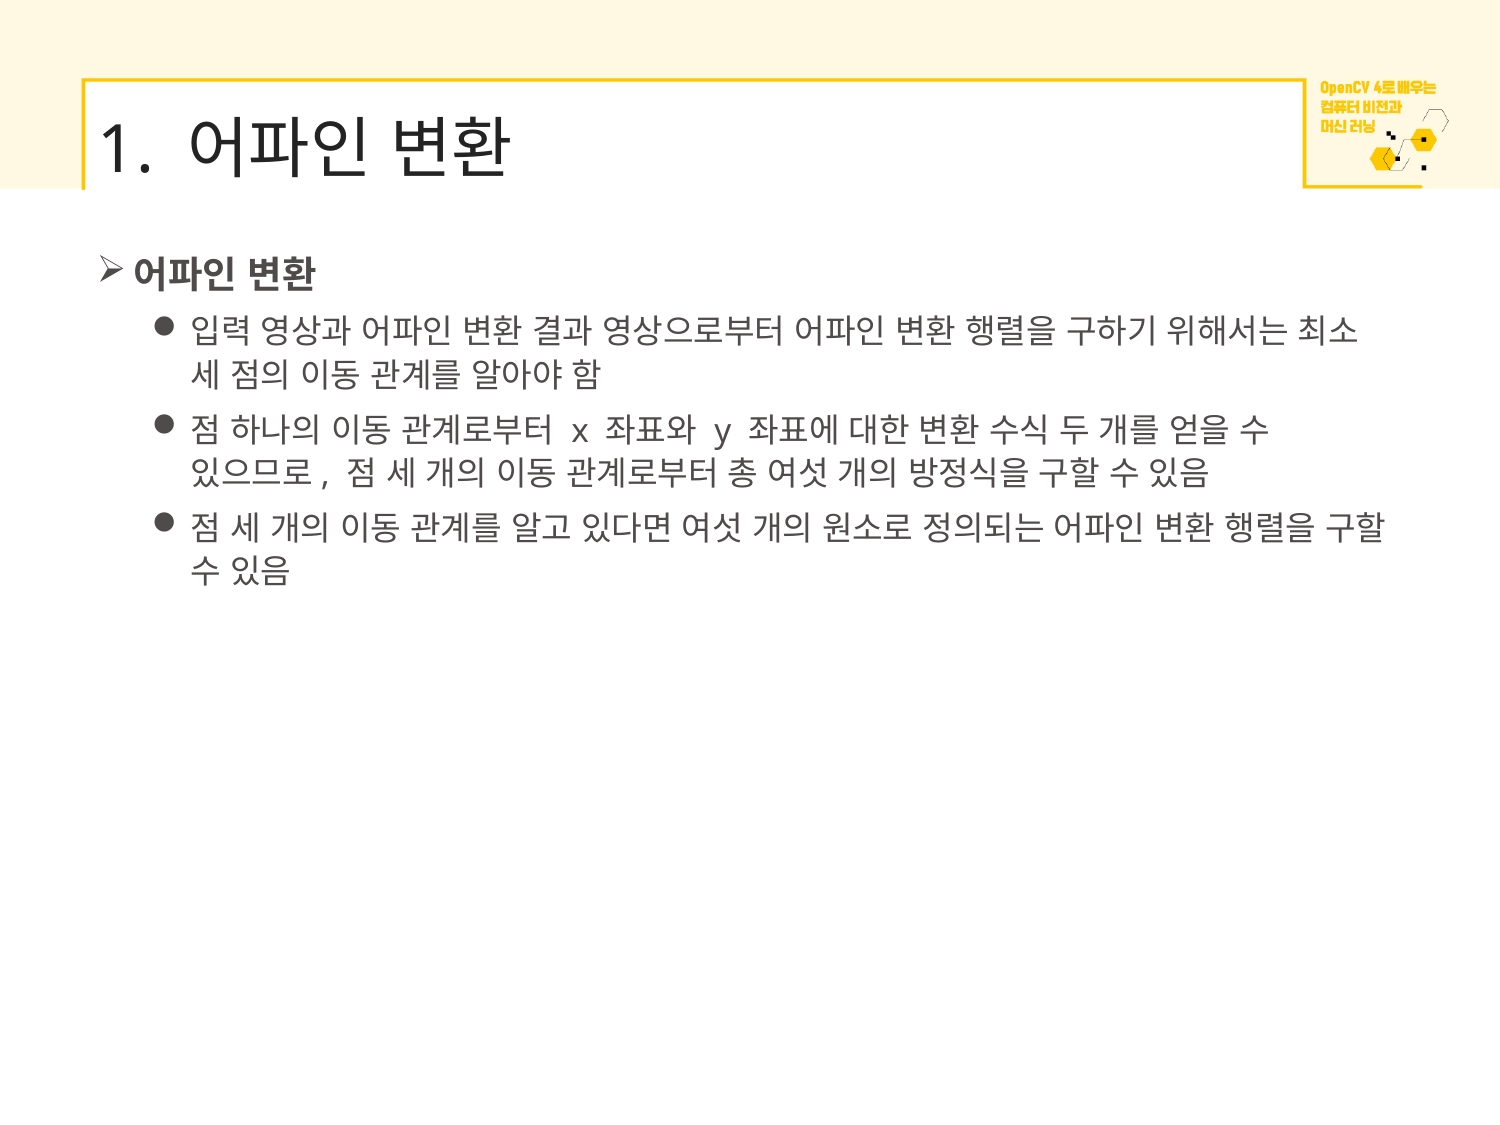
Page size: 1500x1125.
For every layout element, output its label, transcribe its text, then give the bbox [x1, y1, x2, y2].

title 1. 어파인 변환 [82, 61, 1413, 193]
picture [0, 0, 1500, 1125]
list 어파인 변환 입력 영상과 어파인 변환 결과 영상으로부터 어파인 변환 행렬을 구하기 위해서는 최소 세 점의 이동 관계를 알아야 함 점 하나의 이동 관계로부터 x 좌표와 y 좌표에 대한 변환 수식 두 개를 얻을 수 있으므로, 점 세 개의 이동 관계로부터 총 여섯 개의 방정식을 구할 수 있음 점 세 개의 이동 관계를 알고 있다면 여섯 개의 원소로 정의되는 어파인 변환 행렬을 구할 수 있음 [81, 239, 1412, 1054]
